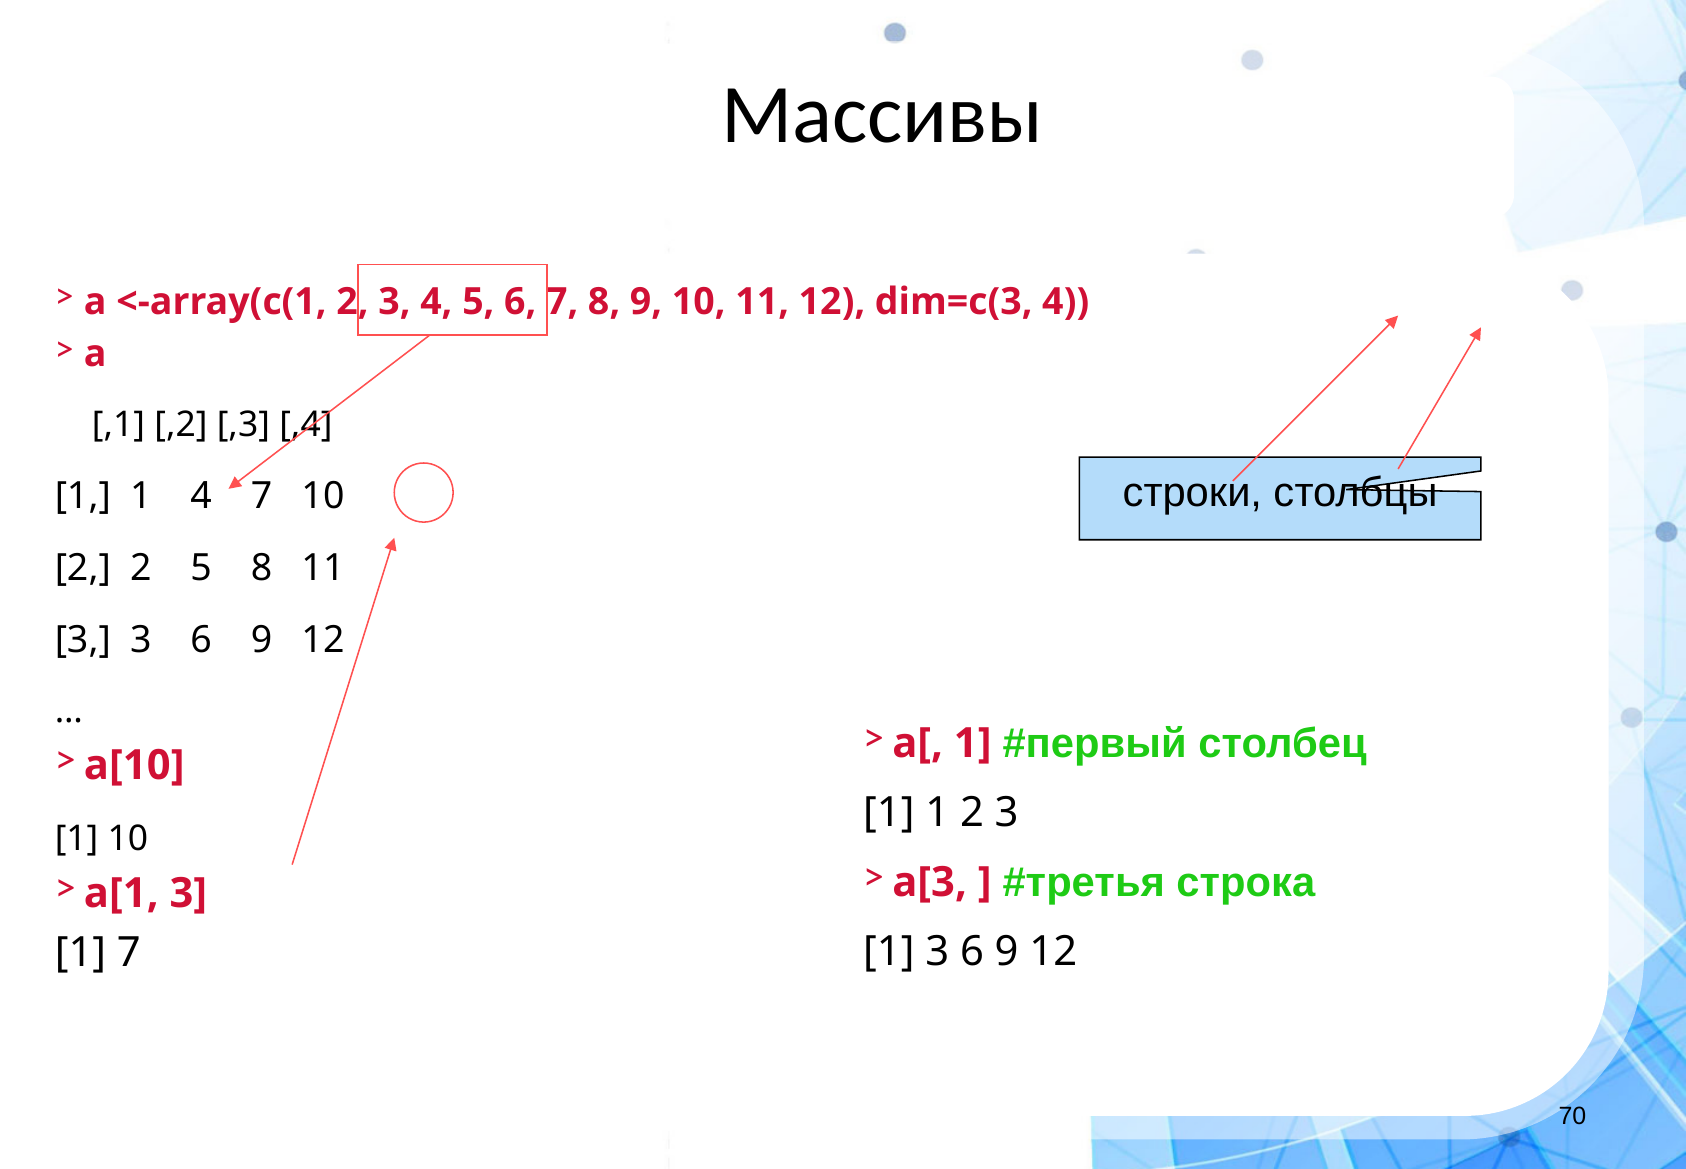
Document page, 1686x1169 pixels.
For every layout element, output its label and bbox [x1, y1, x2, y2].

text_box [291, 537, 395, 865]
picture [0, 0, 1686, 1169]
text_box [1232, 315, 1399, 482]
text_box [1403, 327, 1482, 470]
text_box [37, 40, 1645, 1140]
text_box [228, 334, 430, 489]
